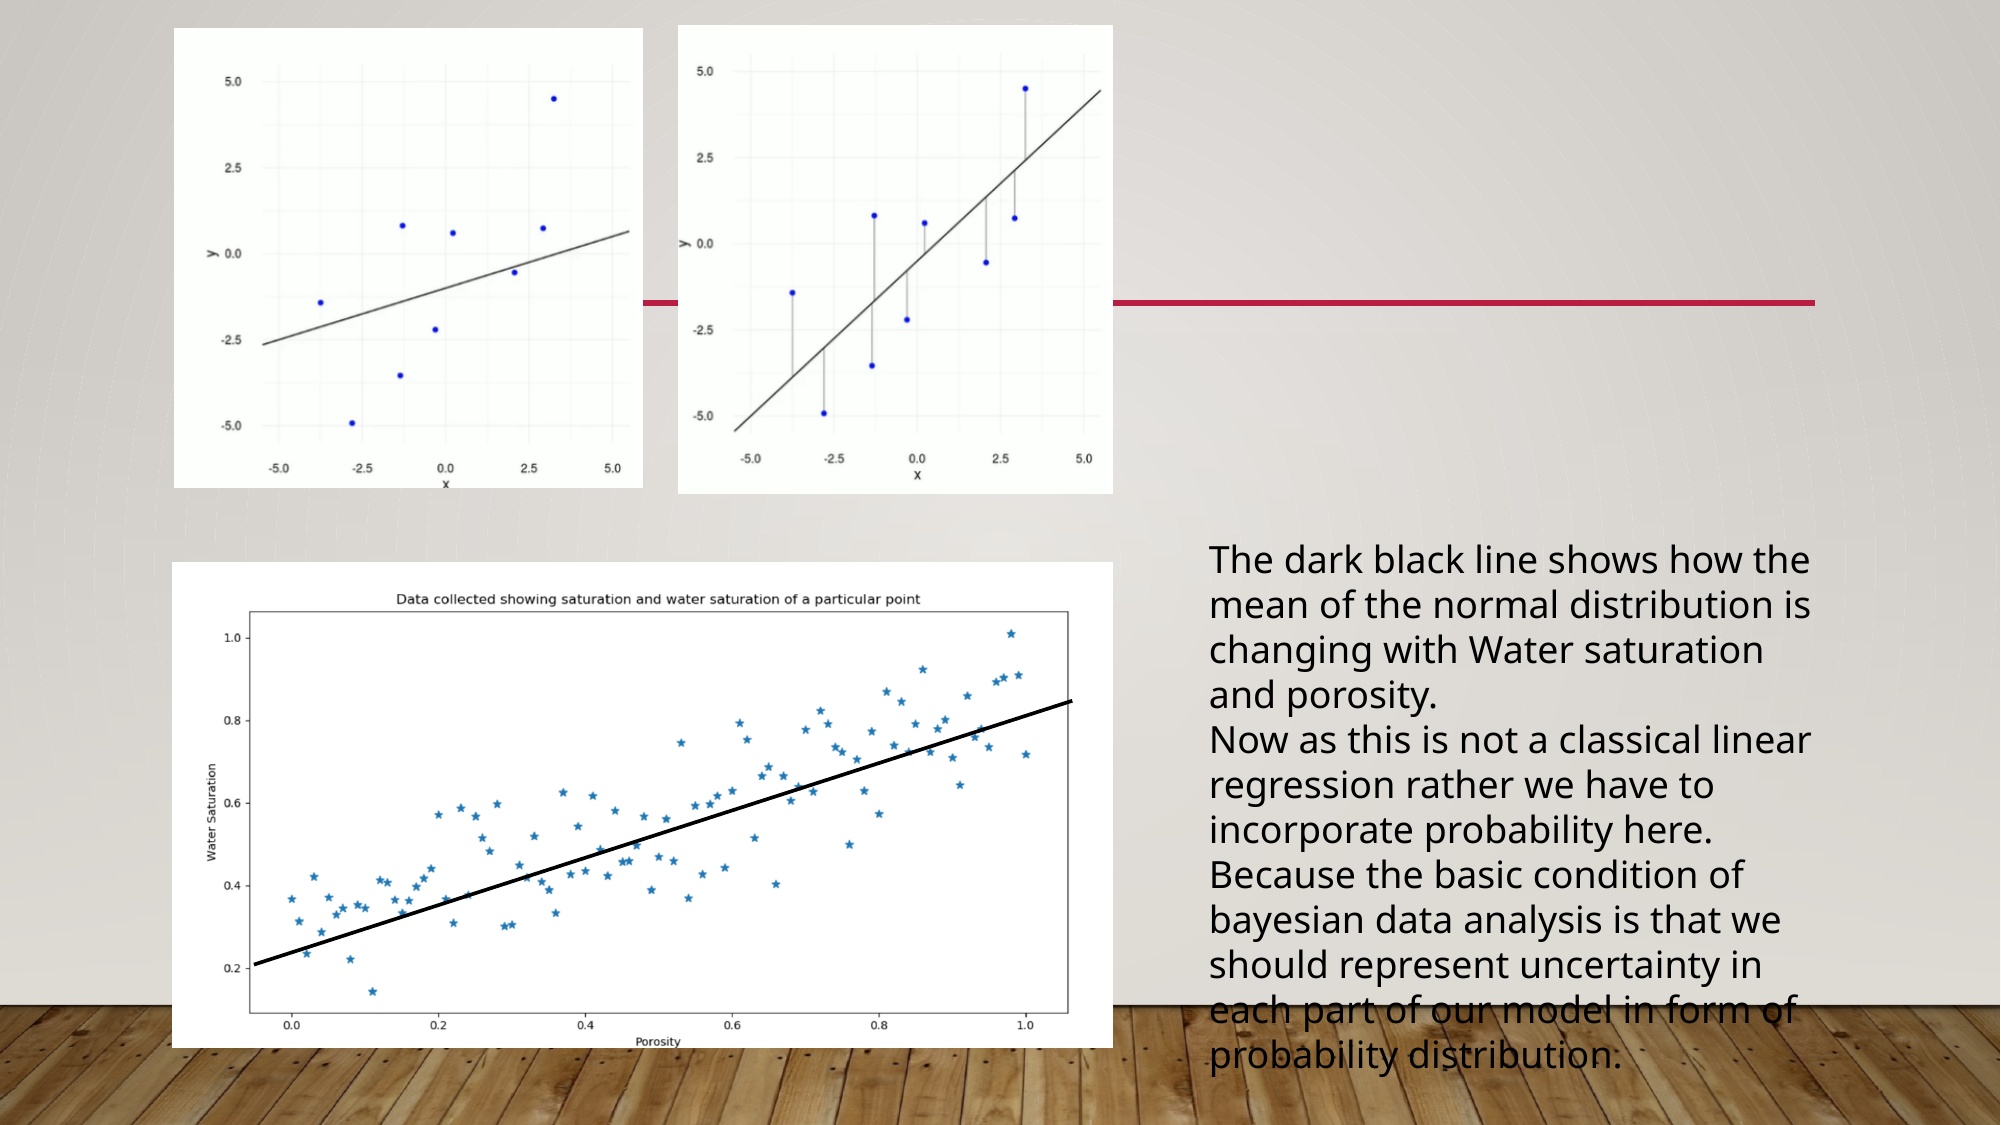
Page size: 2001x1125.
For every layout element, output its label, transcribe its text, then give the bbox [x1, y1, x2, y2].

picture [678, 25, 1113, 494]
picture [174, 28, 643, 489]
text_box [253, 700, 1073, 965]
picture [0, 562, 2000, 1125]
text_box The dark black line shows how the mean of the normal distribution is changing with Water saturation and porosity. Now as this is not a classical linear regression rather we have to incorporate probability here. Because the basic condition of bayesian data analysis is that we should represent uncertainty in each part of our model in form of probability distribution. [1194, 528, 1854, 1084]
